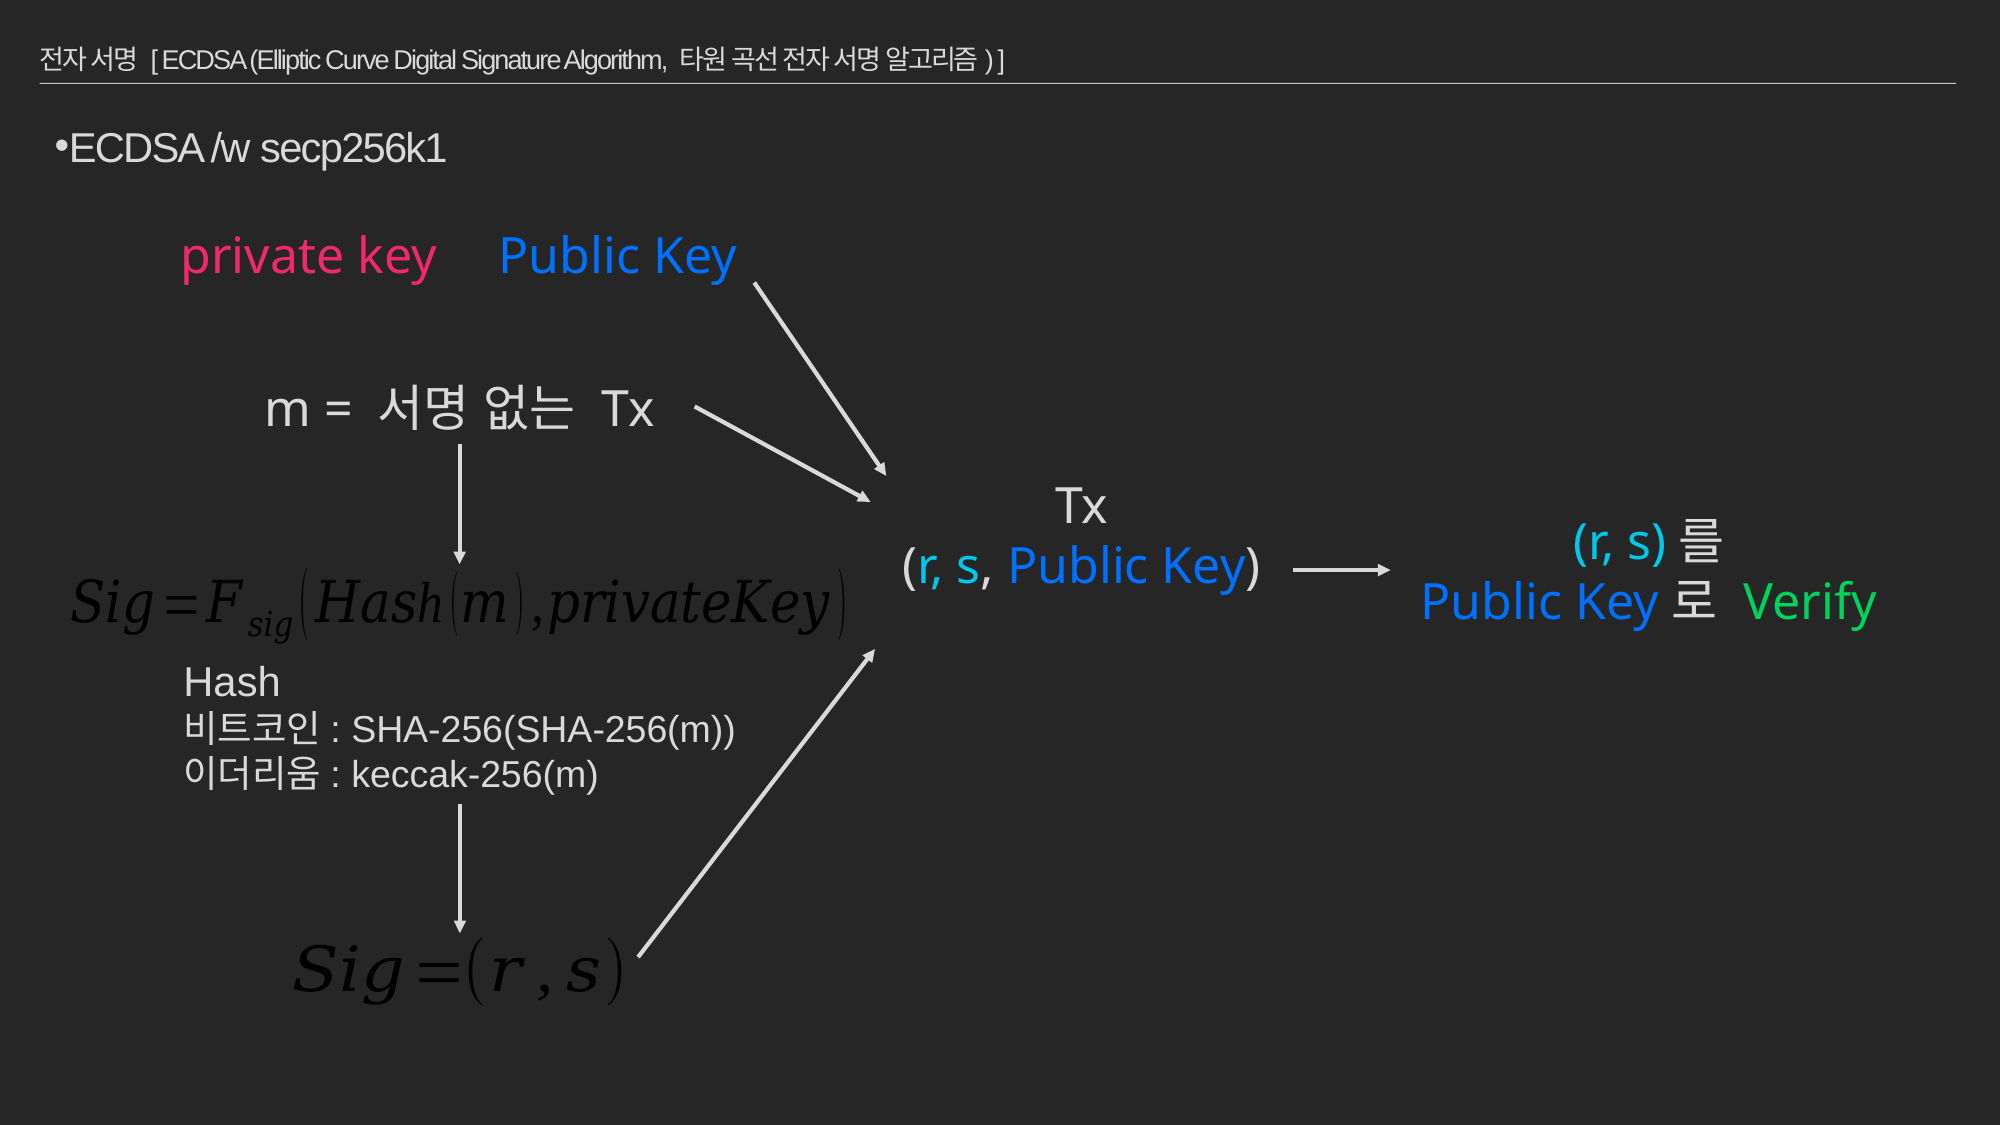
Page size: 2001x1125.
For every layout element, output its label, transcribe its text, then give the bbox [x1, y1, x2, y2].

text_box Hash 비트코인: SHA-256(SHA-256(m)) 이더리움: keccak-256(m) [168, 647, 752, 803]
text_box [637, 649, 875, 958]
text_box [754, 282, 887, 476]
text_box Tx (r, s, Public Key) [887, 465, 1276, 601]
text_box m = 서명 없는 Tx [249, 368, 671, 444]
list ECDSA /w secp256k1 [39, 110, 1957, 1100]
title 전자 서명 [ ECDSA (Elliptic Curve Digital Signature Algorithm, 타원 곡선 전자 서명 알고리즘) ] [39, 31, 1961, 84]
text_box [169, 216, 751, 292]
text_box (r, s)를 Public Key로 Verify [1405, 501, 1892, 637]
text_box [694, 406, 871, 502]
